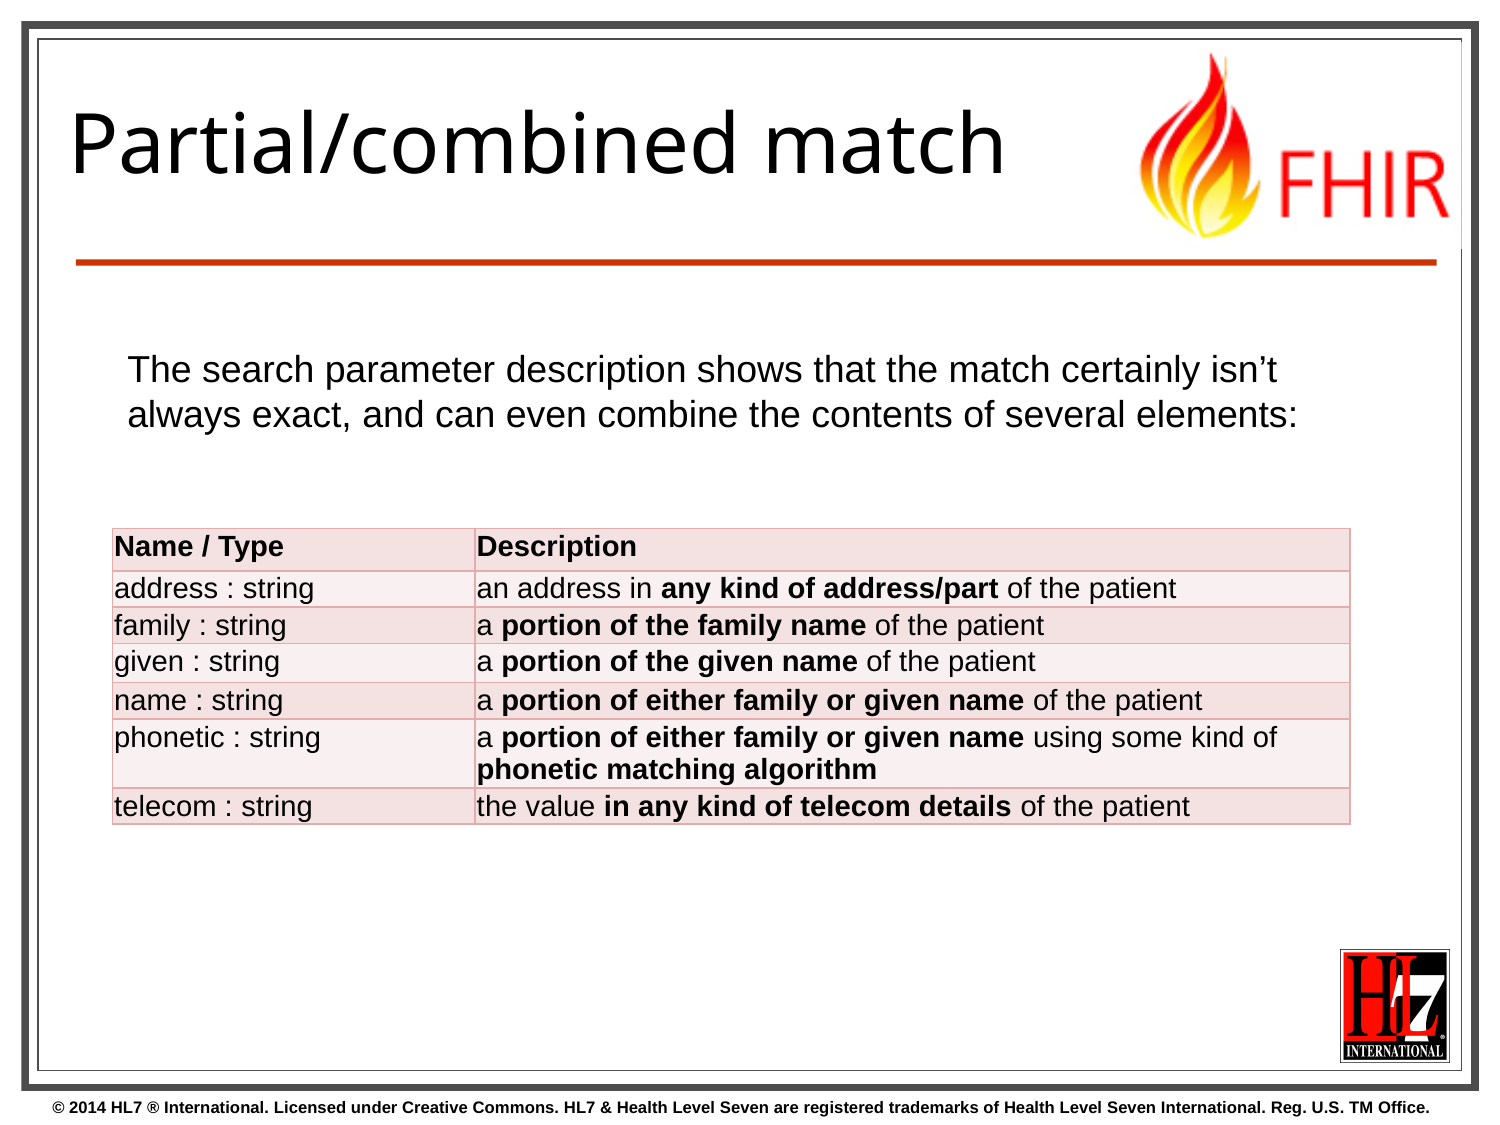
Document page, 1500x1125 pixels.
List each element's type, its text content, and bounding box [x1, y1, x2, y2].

table_cell phonetic : string [113, 720, 474, 787]
picture [1128, 42, 1462, 249]
text_box The search parameter description shows that the match certainly isn’t always exact, and can even combine the contents of several elements: [112, 337, 1413, 443]
table_header Name / Type [113, 529, 474, 570]
table_cell a portion of the family name of the patient [476, 608, 1349, 643]
table_cell a portion of either family or given name of the patient [476, 683, 1349, 718]
table_cell a portion of the given name of the patient [476, 644, 1349, 682]
table_header Description [476, 529, 1349, 570]
table_cell family : string [113, 608, 474, 643]
table_cell given : string [113, 644, 474, 682]
table_cell name : string [113, 683, 474, 718]
table_cell telecom : string [113, 789, 474, 823]
table_cell an address in any kind of address/part of the patient [476, 572, 1349, 606]
picture [1340, 949, 1450, 1063]
title Partial/combined match [53, 54, 1128, 244]
table_cell a portion of either family or given name using some kind of phonetic matching algorithm [476, 720, 1349, 787]
table_cell the value in any kind of telecom details of the patient [476, 789, 1349, 823]
table_cell address : string [113, 572, 474, 606]
